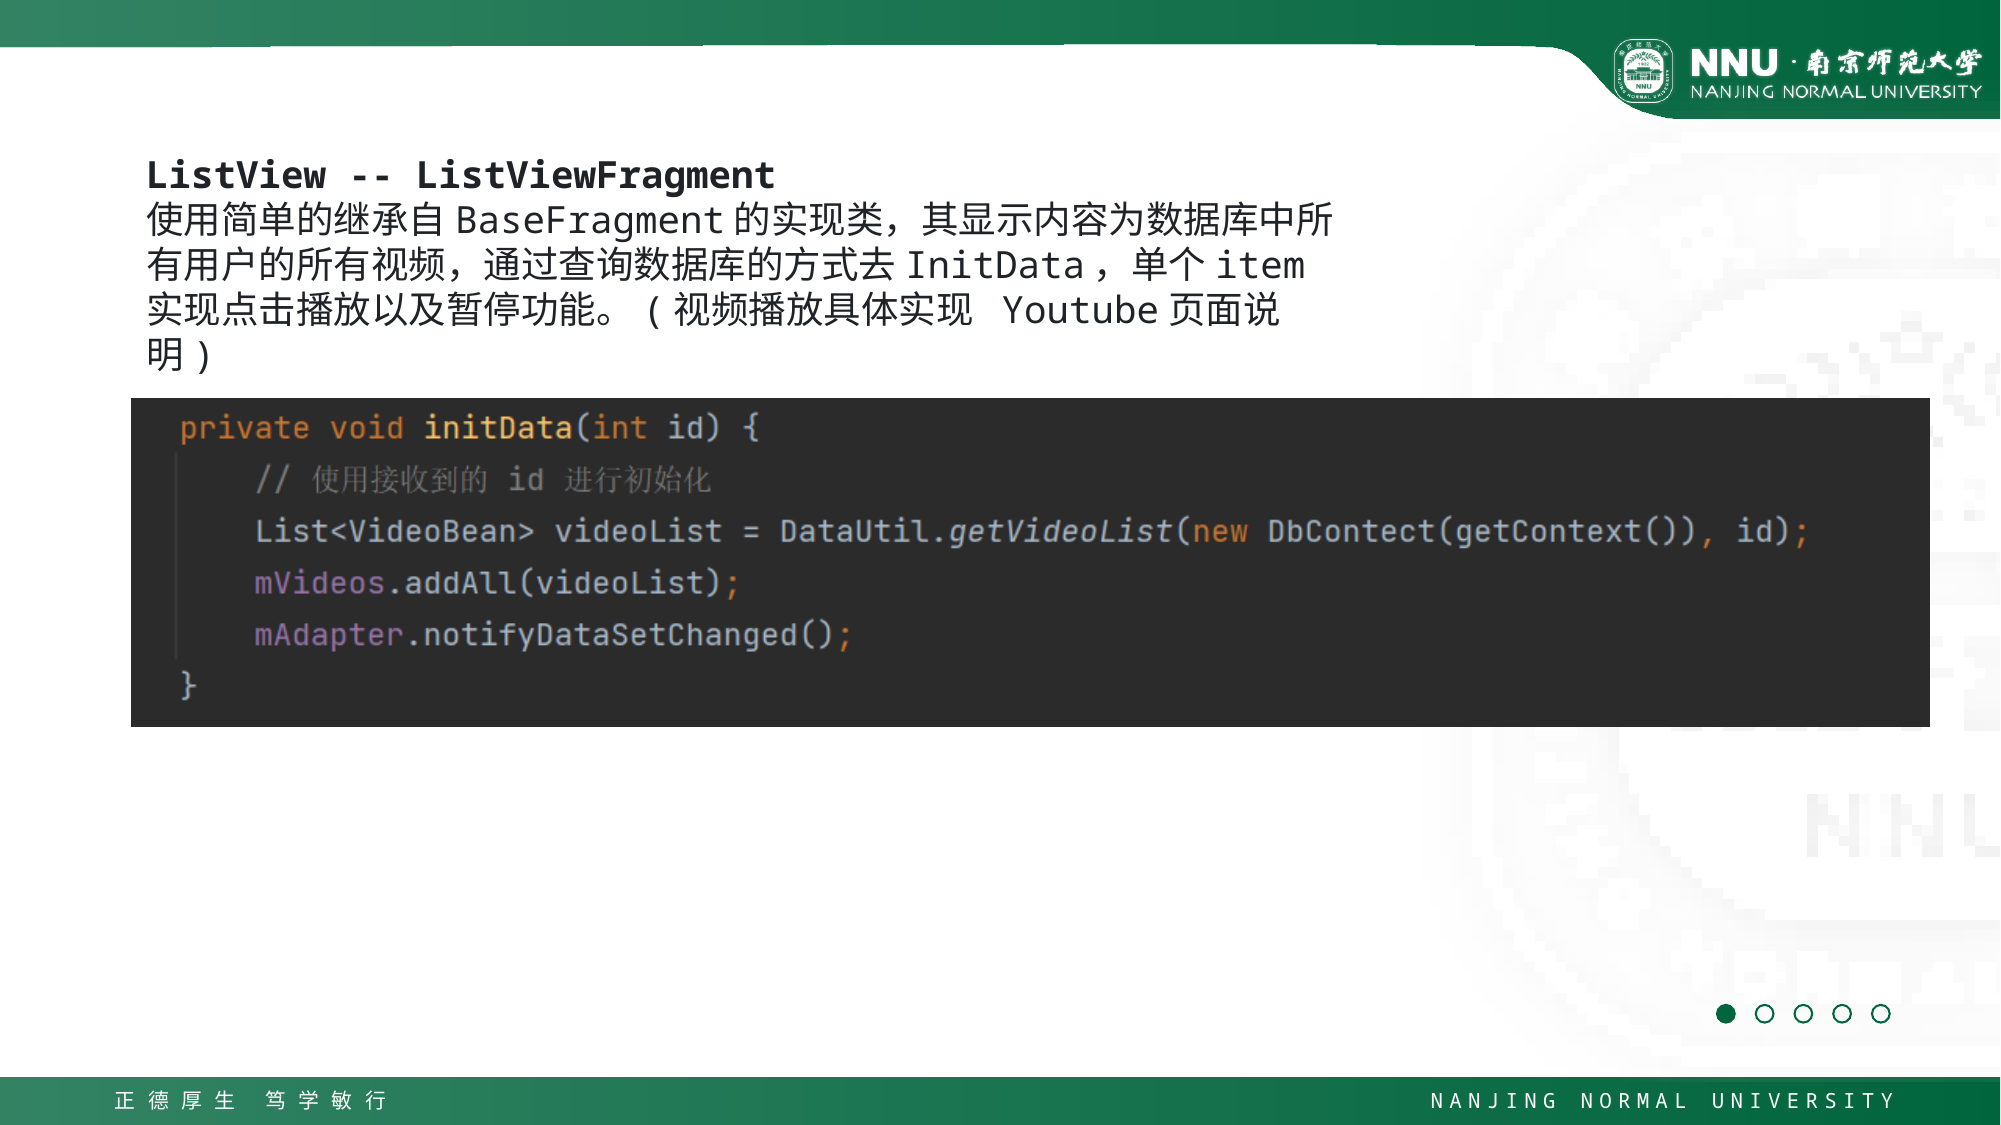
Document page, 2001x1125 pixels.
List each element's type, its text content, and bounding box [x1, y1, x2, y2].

text_box ListView -- ListViewFragment 使用简单的继承自BaseFragment的实现类，其显示内容为数据库中所有用户的所有视频，通过查询数据库的方式去InitData，单个item实现点击播放以及暂停功能。(视频播放具体实现 Youtube页面说明) [131, 143, 1361, 384]
picture [131, 398, 1930, 727]
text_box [1716, 1004, 1890, 1023]
